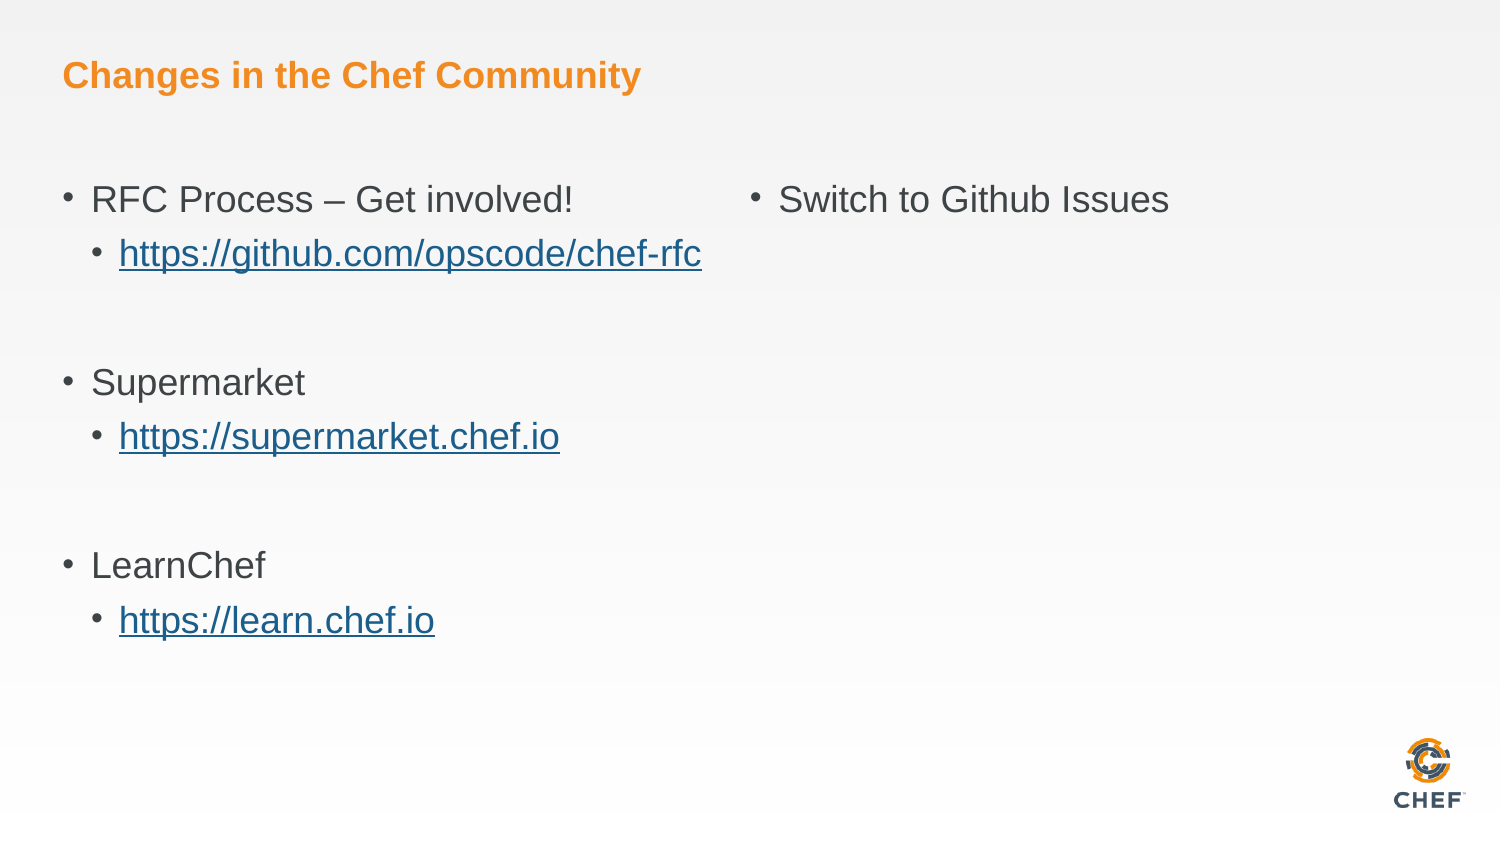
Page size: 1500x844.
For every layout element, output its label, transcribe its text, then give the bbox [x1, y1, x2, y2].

picture [1394, 738, 1466, 808]
list RFC Process – Get involved! https://github.com/opscode/chef-rfc Supermarket https://supermarket.chef.io LearnChef https://learn.chef.io Switch to Github Issues [62, 174, 1438, 730]
title Changes in the Chef Community [62, 56, 1438, 119]
